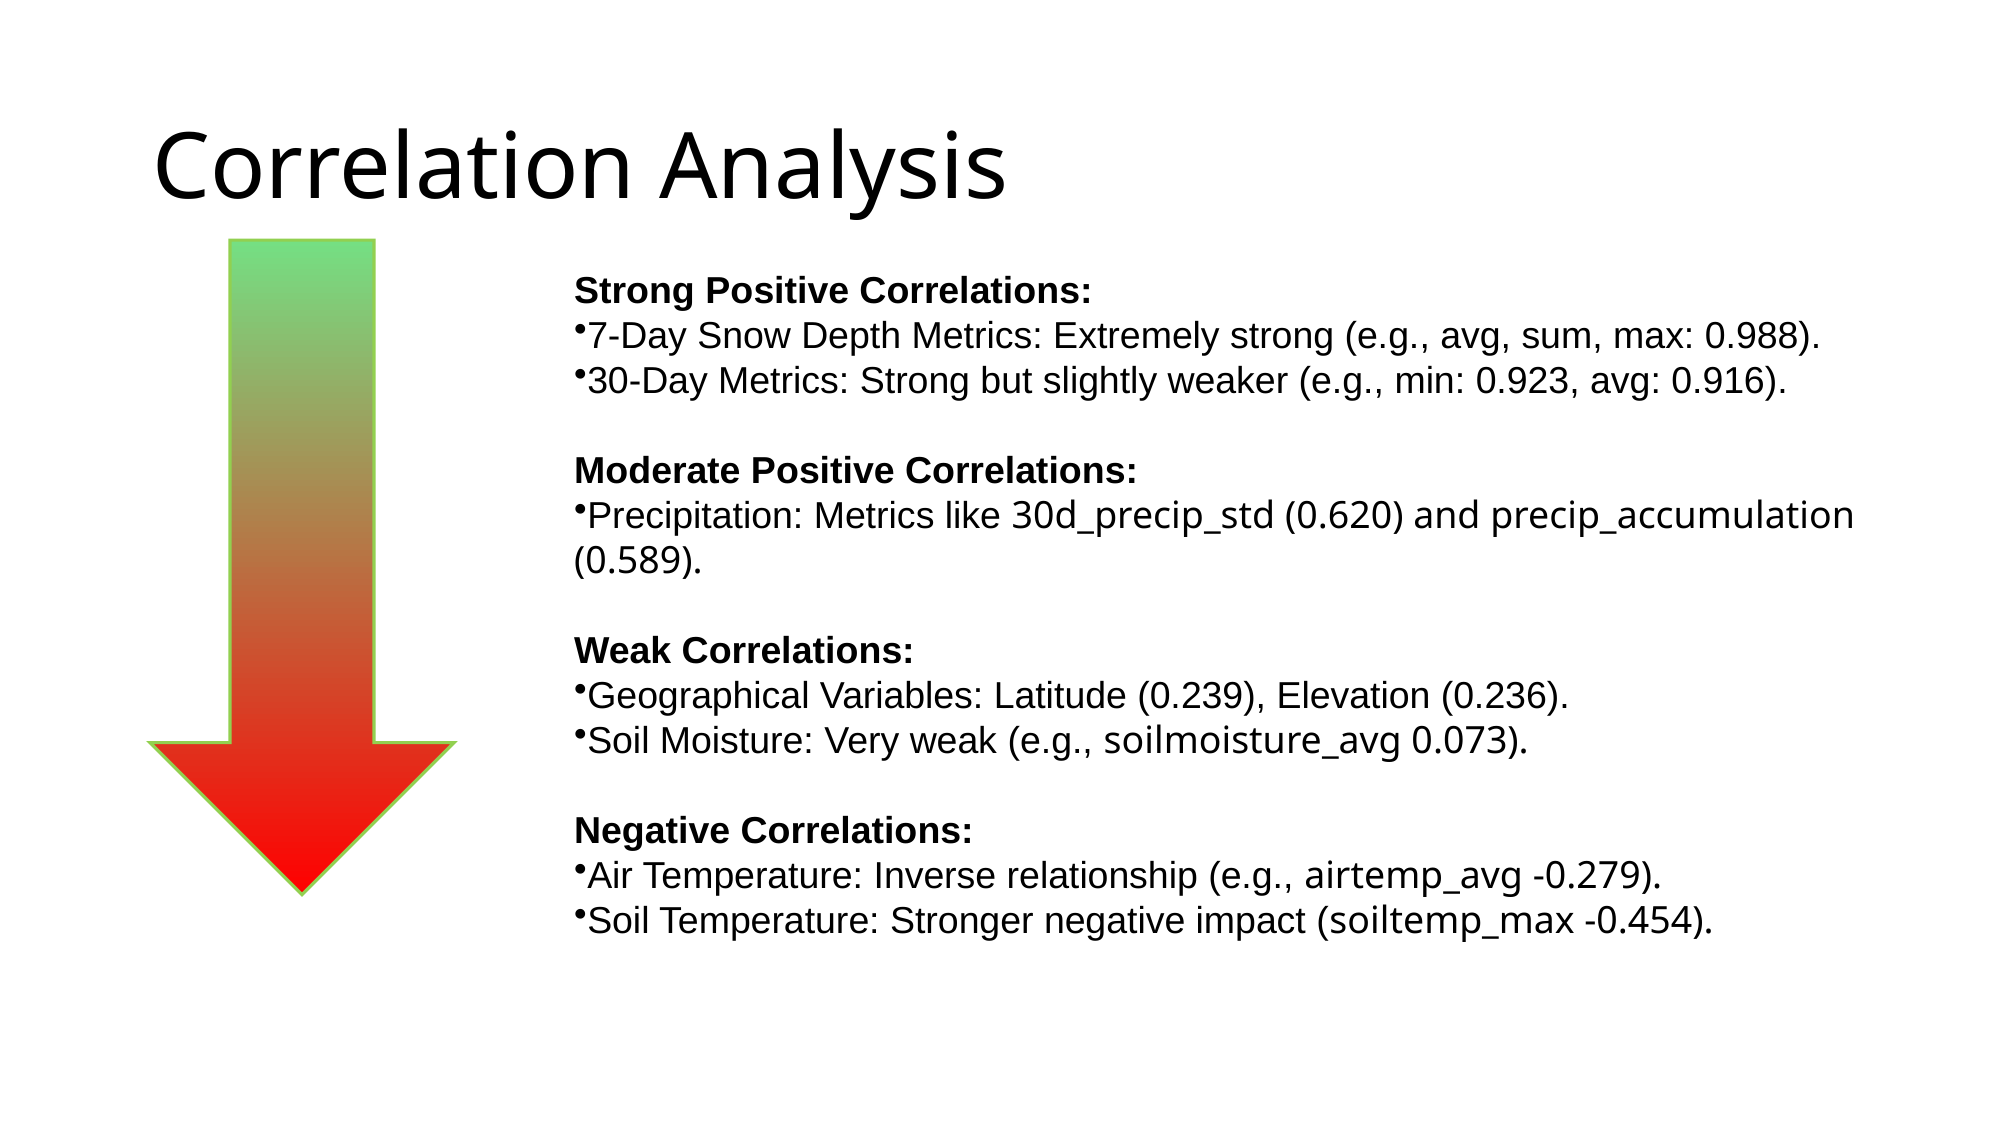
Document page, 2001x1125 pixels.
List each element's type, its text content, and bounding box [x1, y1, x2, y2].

text_box [146, 238, 458, 897]
list Strong Positive Correlations: 7-Day Snow Depth Metrics: Extremely strong (e.g., avg, sum, max: 0.988). 30-Day Metrics: Strong but slightly weaker (e.g., min: 0.923, avg: 0.916). Moderate Positive Correlations: Precipitation: Metrics like 30d_precip_std (0.620) and precip_accumulation (0.589). Weak Correlations: Geographical Variables: Latitude (0.239), Elevation (0.236). Soil Moisture: Very weak (e.g., soilmoisture_avg 0.073). Negative Correlations: Air Temperature: Inverse relationship (e.g., airtemp_avg -0.279). Soil Temperature: Stronger negative impact (soiltemp_max -0.454). [559, 258, 1903, 994]
title Correlation Analysis [137, 59, 1863, 278]
